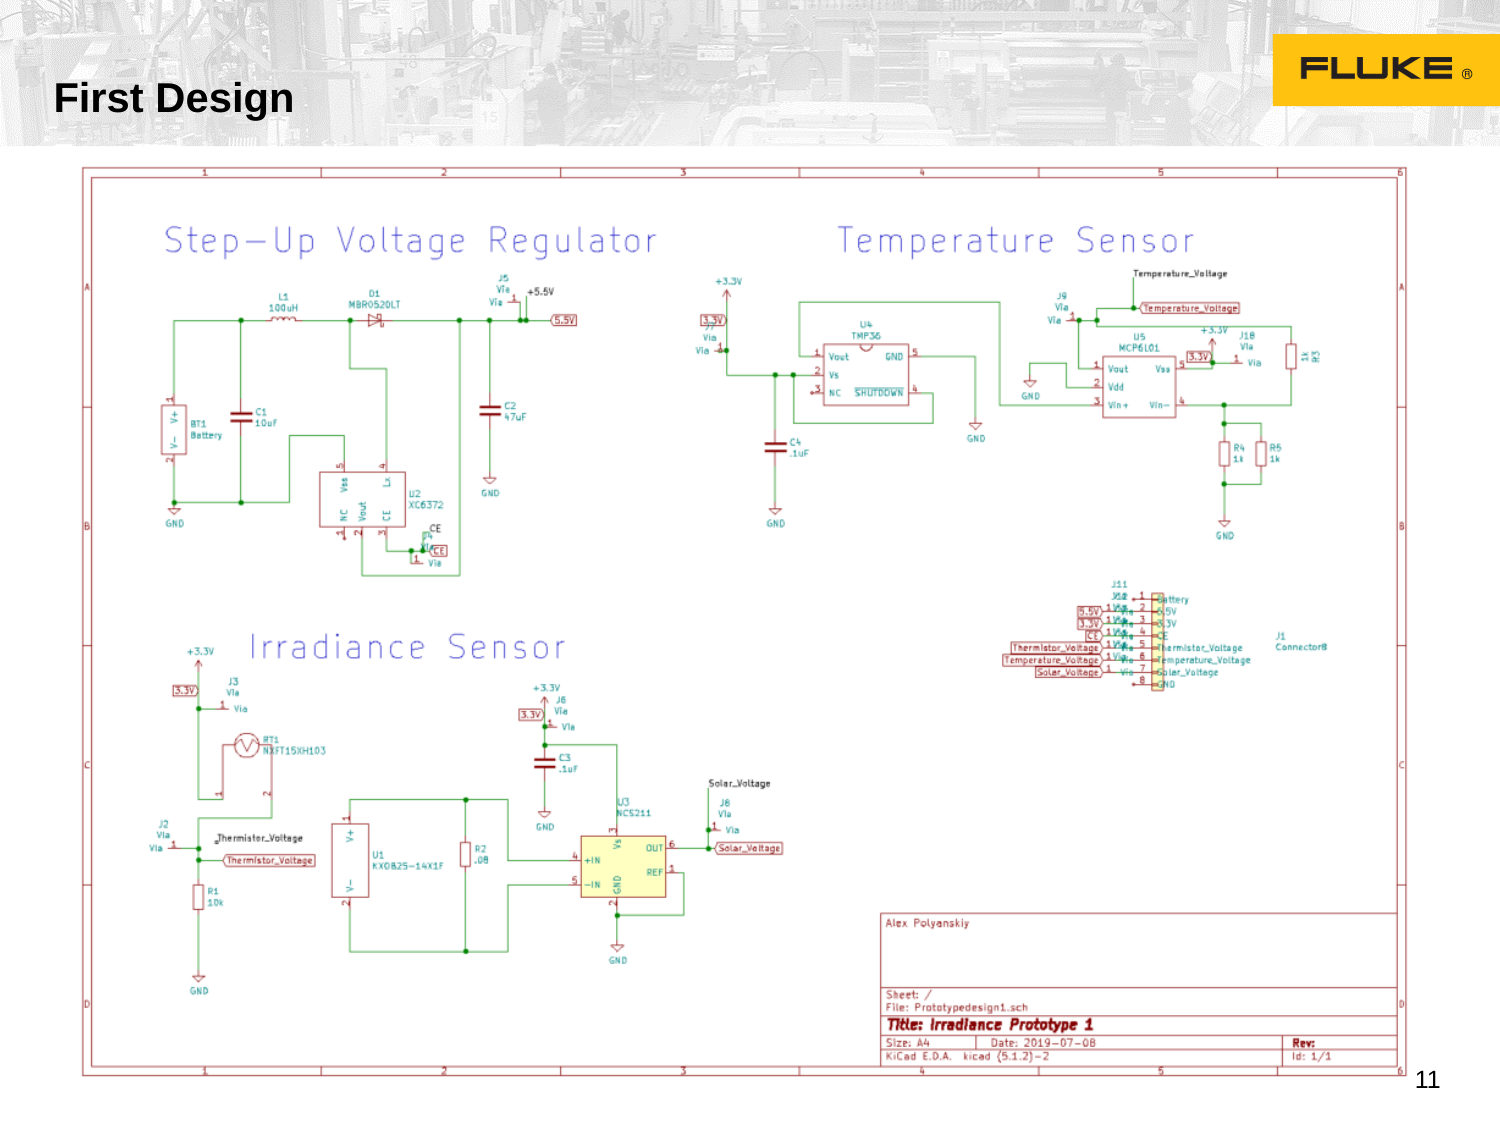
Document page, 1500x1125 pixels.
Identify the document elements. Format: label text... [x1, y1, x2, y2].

picture [0, 0, 1500, 1125]
title First Design [38, 53, 1260, 144]
text_box 11 [1431, 1056, 1462, 1102]
